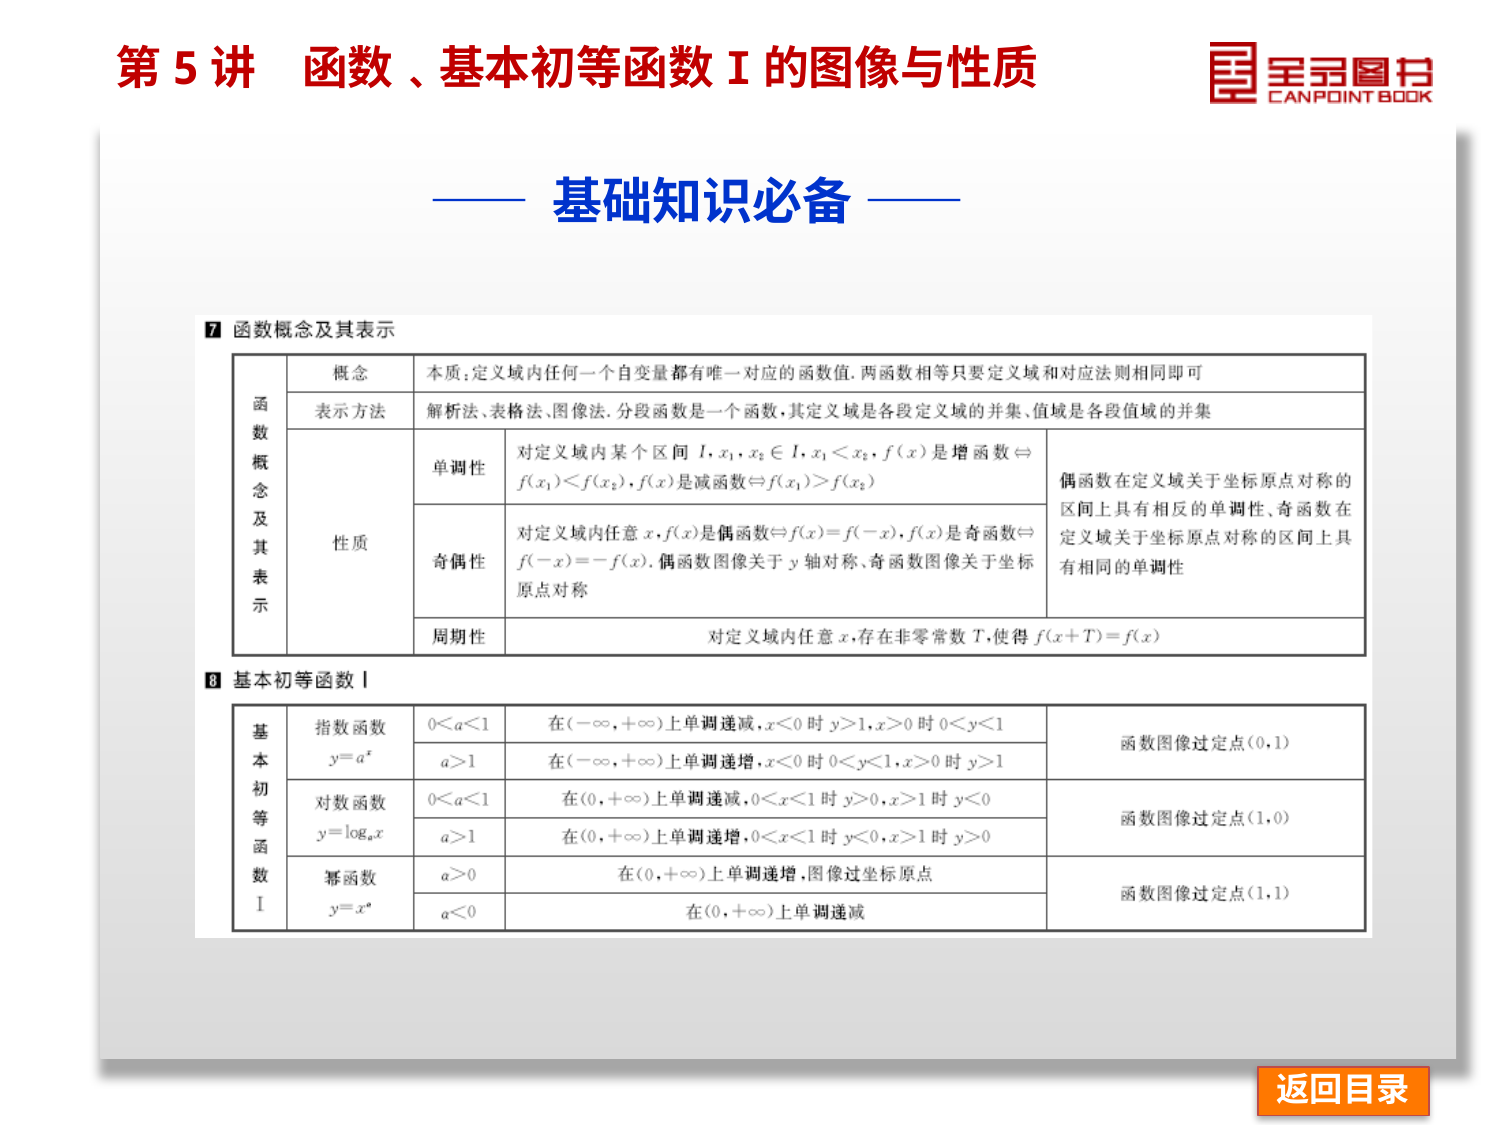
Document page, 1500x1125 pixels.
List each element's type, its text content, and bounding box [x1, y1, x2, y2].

title 第5讲 函数﹑基本初等函数I的图像与性质 [100, 27, 1199, 106]
text_box 返回目录 [1257, 1066, 1430, 1116]
list —— 基础知识必备 —— [112, 148, 1282, 338]
picture [1210, 42, 1433, 104]
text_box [194, 314, 1373, 938]
